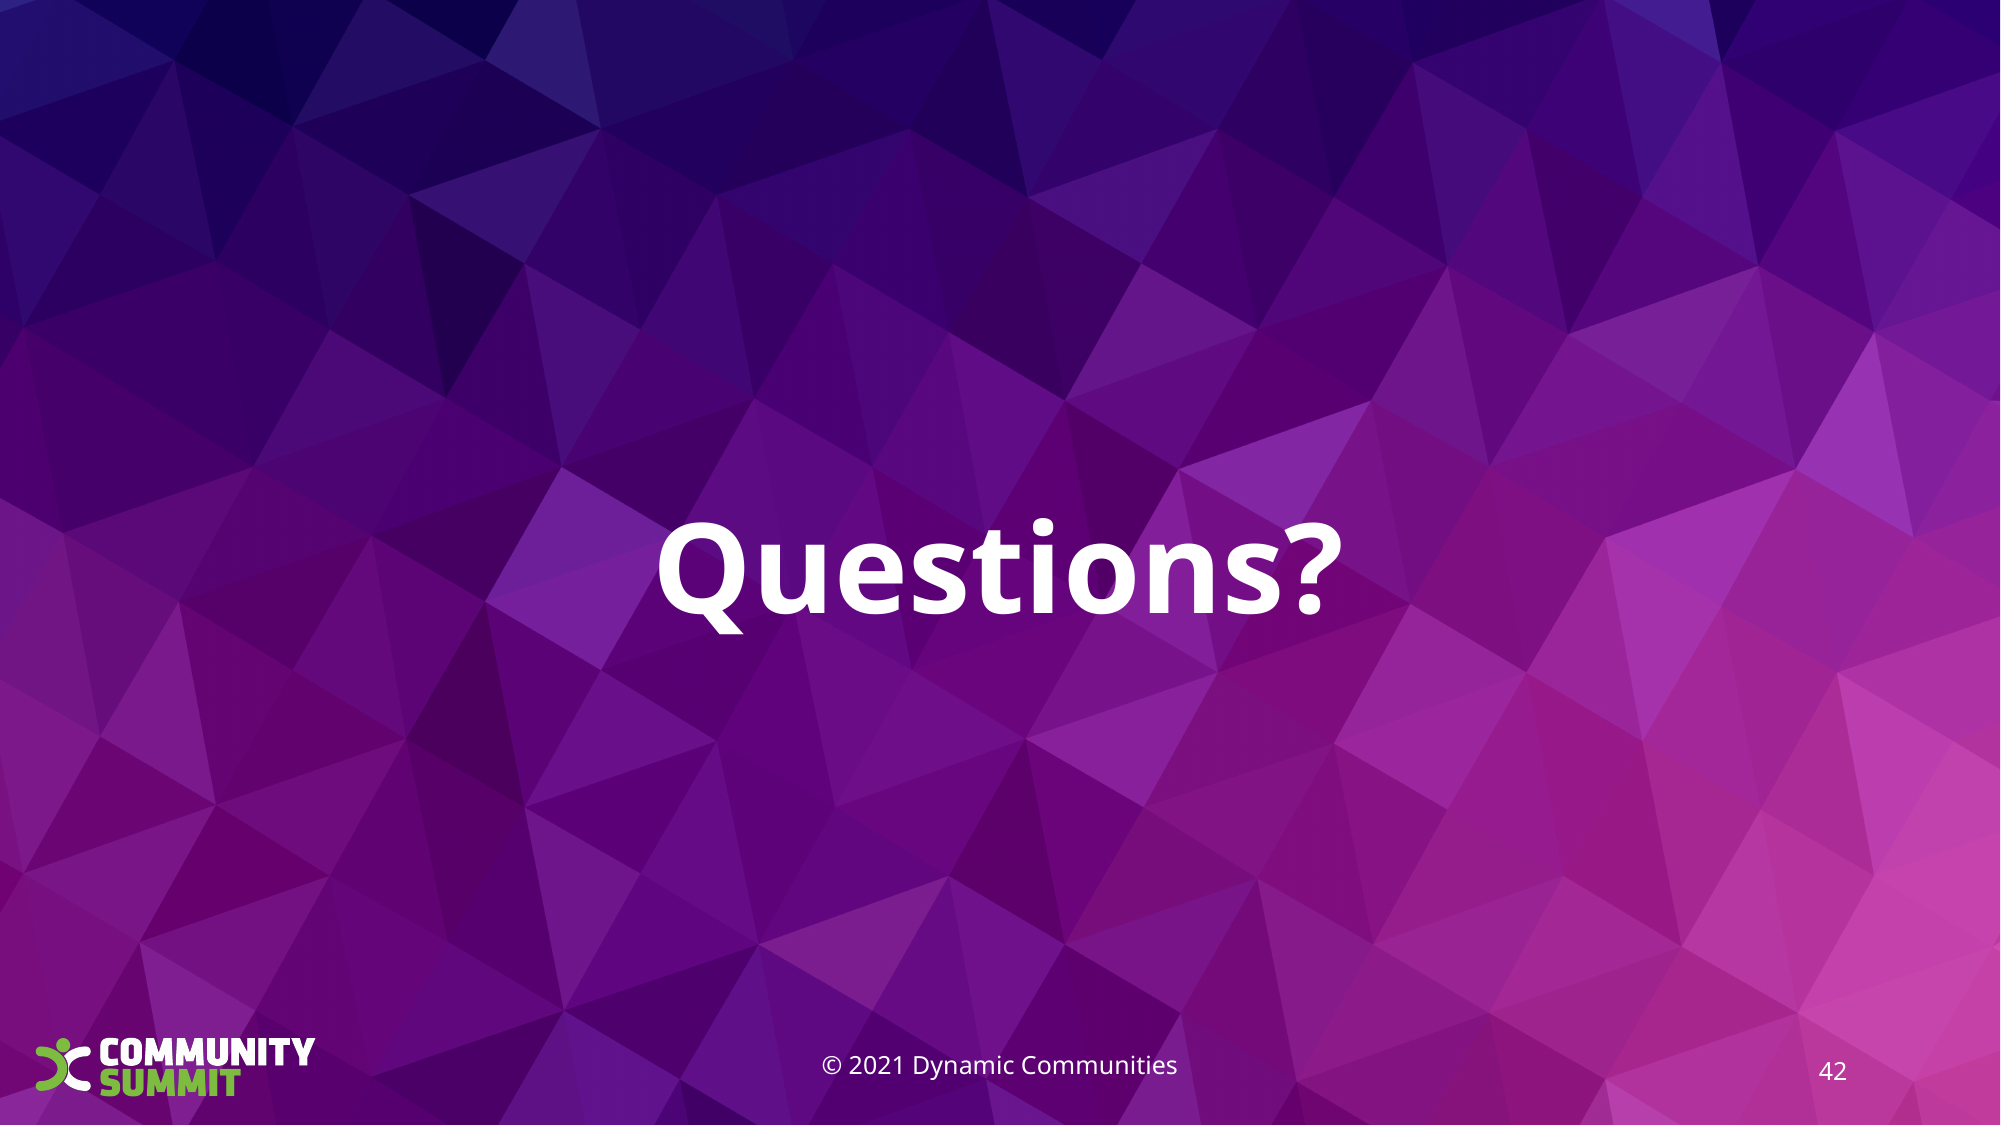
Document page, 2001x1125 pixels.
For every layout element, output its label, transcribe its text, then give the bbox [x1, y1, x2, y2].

picture [0, 0, 2001, 1125]
slide_number 42 [1412, 1042, 1863, 1103]
title Questions? [136, 396, 1862, 749]
